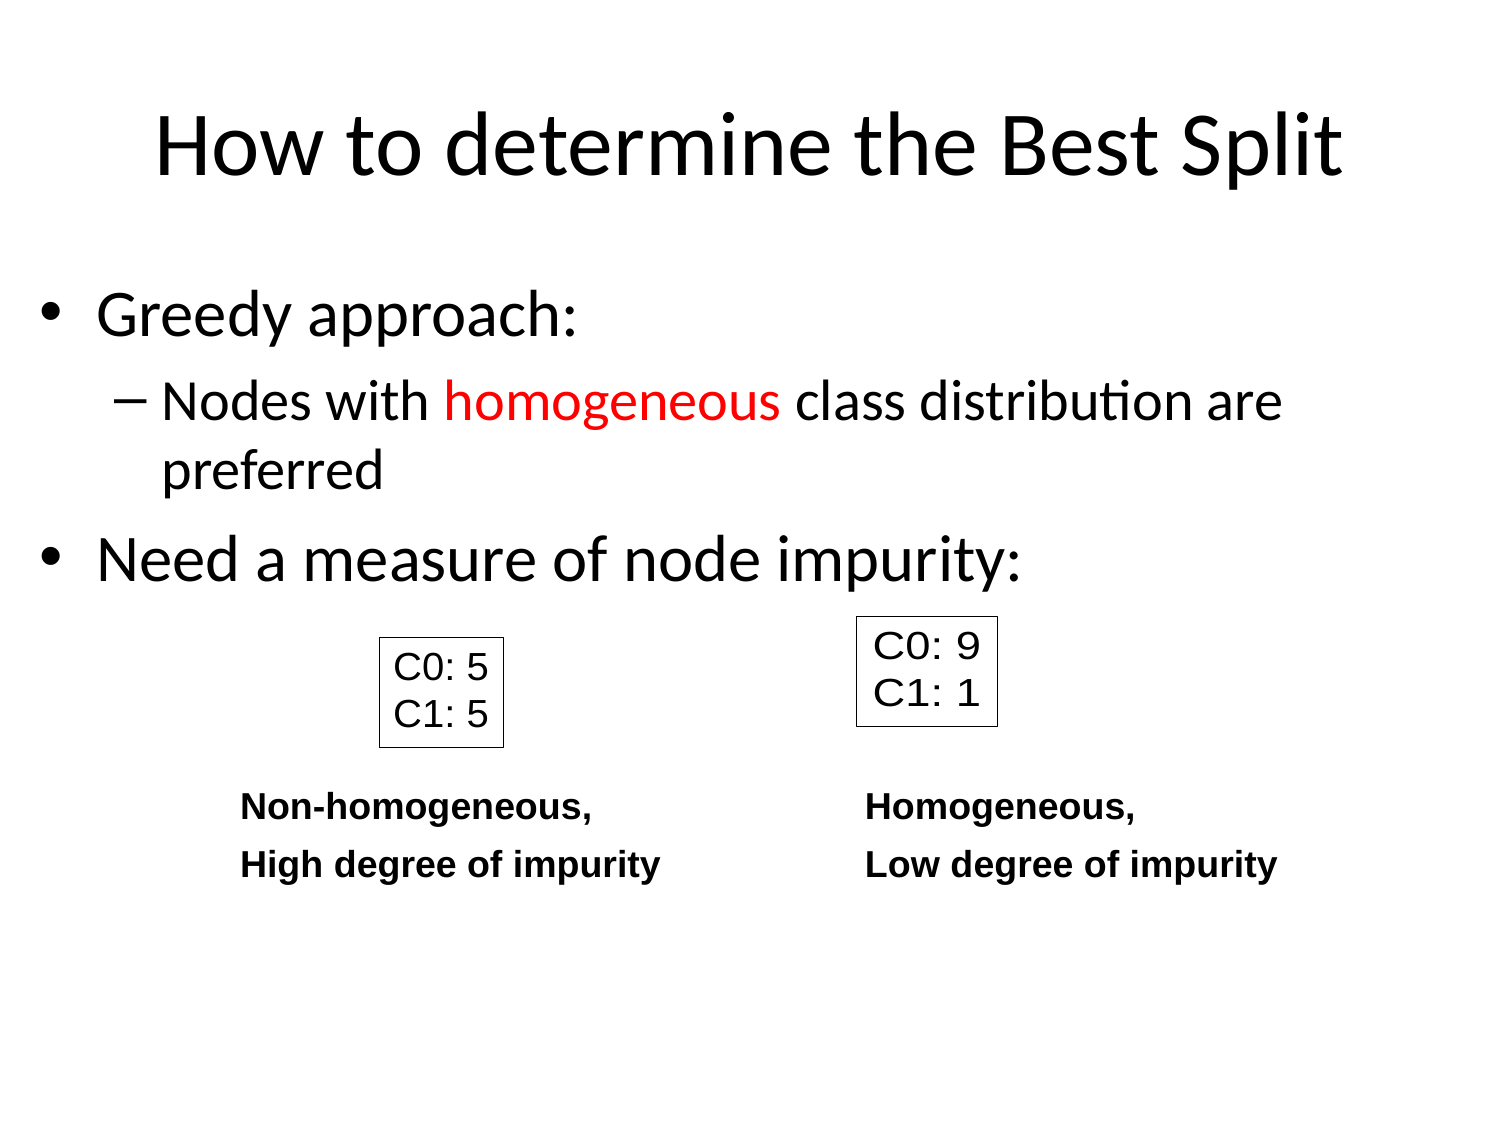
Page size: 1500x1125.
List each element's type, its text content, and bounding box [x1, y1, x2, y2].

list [375, 633, 507, 752]
text_box Non-homogeneous, High degree of impurity [224, 774, 688, 893]
list Greedy approach: Nodes with homogeneous class distribution are preferred Need a measure of node impurity: [24, 262, 1375, 1006]
text_box Homogeneous, Low degree of impurity [849, 774, 1313, 893]
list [852, 612, 1002, 730]
title How to determine the Best Split [75, 45, 1425, 233]
